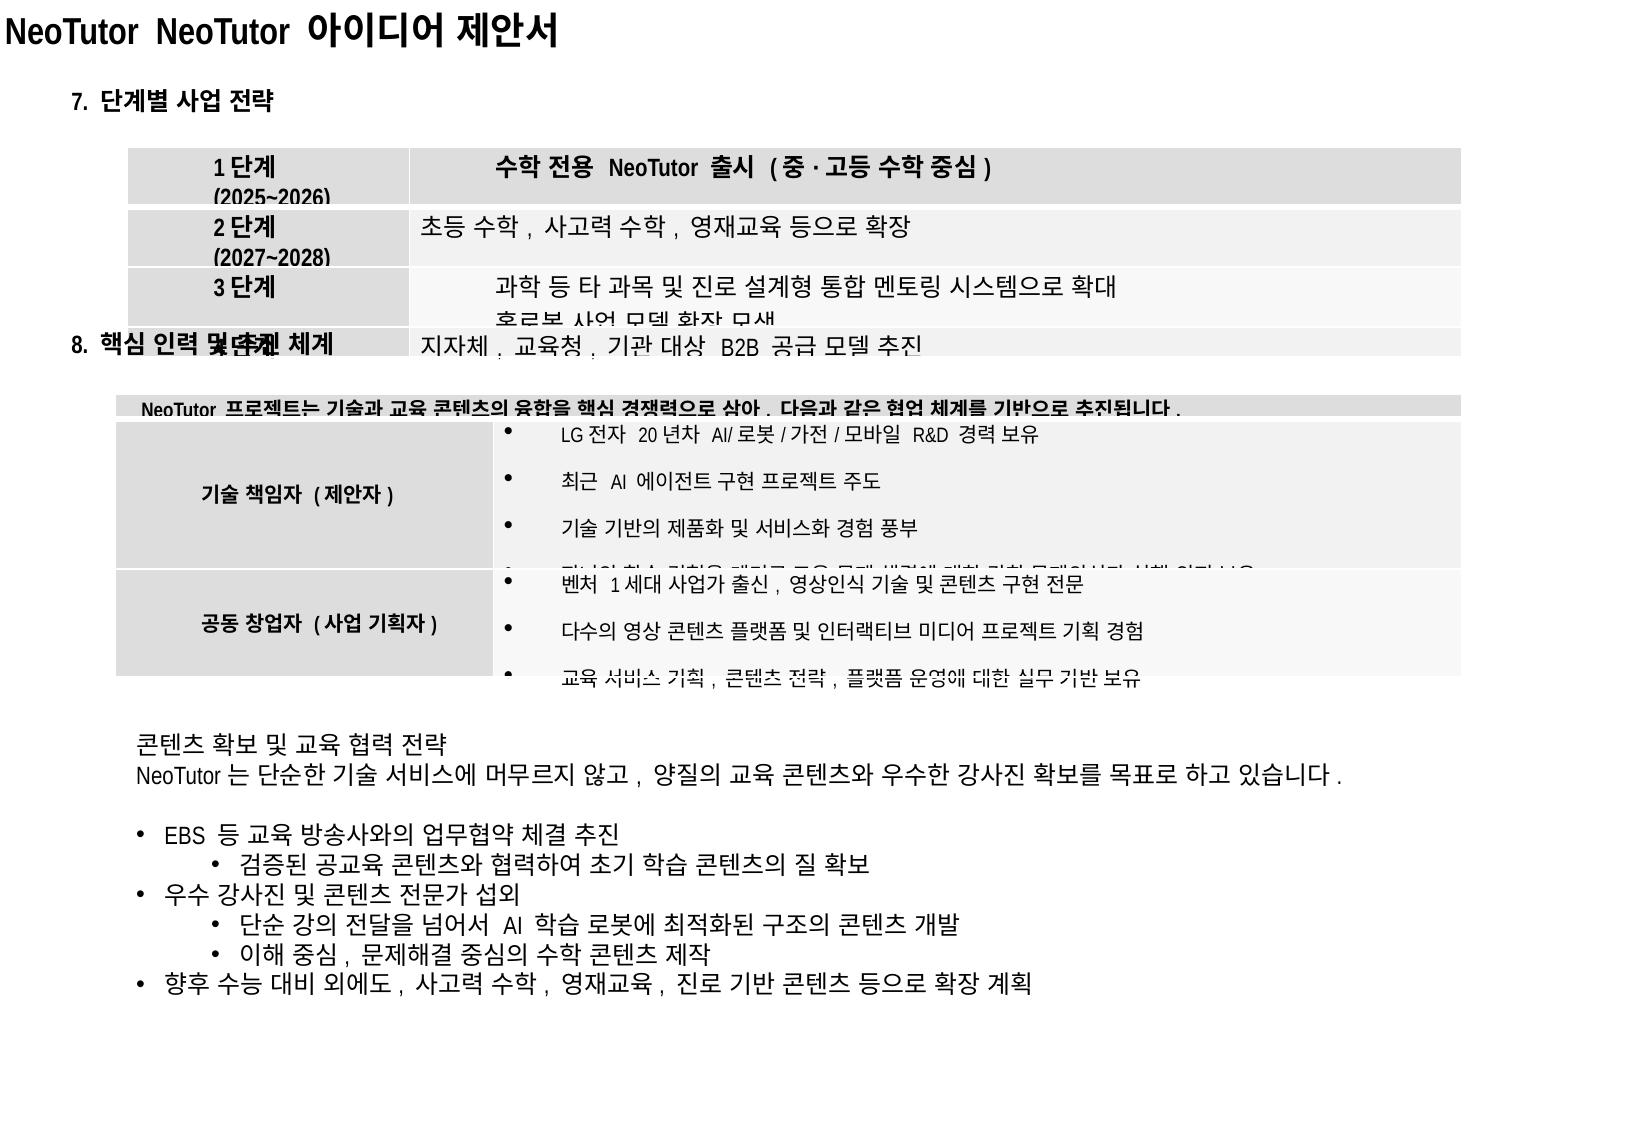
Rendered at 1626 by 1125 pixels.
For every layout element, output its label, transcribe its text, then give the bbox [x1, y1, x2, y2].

table_cell 과학 등 타 과목 및 진로 설계형 통합 멘토링 시스템으로 확대 홈로봇 사업 모델 확장 모색 [410, 268, 1461, 320]
text_box 7. 단계별 사업 전략 [56, 78, 1486, 123]
table_cell 기술 책임자 (제안자) [116, 422, 493, 568]
table_cell LG전자 20년차 AI/로봇/가전/모바일 R&D 경력 보유 최근 AI 에이전트 구현 프로젝트 주도 기술 기반의 제품화 및 서비스화 경험 풍부 자녀의 학습 경험을 계기로 교육 문제 해결에 대한 강한 문제의식과 실행 의지 보유 [494, 422, 1461, 568]
table_cell 벤처 1세대 사업가 출신, 영상인식 기술 및 콘텐츠 구현 전문 다수의 영상 콘텐츠 플랫폼 및 인터랙티브 미디어 프로젝트 기획 경험 교육 서비스 기획, 콘텐츠 전략, 플랫폼 운영에 대한 실무 기반 보유 [494, 570, 1461, 676]
table_header 수학 전용 NeoTutor 출시 (중·고등 수학 중심) [410, 148, 1461, 204]
table_header NeoTutor 프로젝트는 기술과 교육 콘텐츠의 융합을 핵심 경쟁력으로 삼아, 다음과 같은 협업 체계를 기반으로 추진됩니다. [116, 395, 1461, 416]
table_cell 공동 창업자 (사업 기획자) [116, 570, 493, 676]
text_box 콘텐츠 확보 및 교육 협력 전략 NeoTutor는 단순한 기술 서비스에 머무르지 않고, 양질의 교육 콘텐츠와 우수한 강사진 확보를 목표로 하고 있습니다. EBS 등 교육 방송사와의 업무협약 체결 추진 검증된 공교육 콘텐츠와 협력하여 초기 학습 콘텐츠의 질 확보 우수 강사진 및 콘텐츠 전문가 섭외 단순 강의 전달을 넘어서 AI 학습 로봇에 최적화된 구조의 콘텐츠 개발 이해 중심, 문제해결 중심의 수학 콘텐츠 제작 향후 수능 대비 외에도, 사고력 수학, 영재교육, 진로 기반 콘텐츠 등으로 확장 계획 [121, 722, 1551, 1007]
table_header 1단계(2025~2026) [128, 148, 409, 204]
text_box [350, 496, 381, 542]
table_cell 초등 수학, 사고력 수학, 영재교육 등으로 확장 [410, 210, 1461, 266]
table_cell 2단계 (2027~2028) [128, 210, 409, 266]
text_box 8. 핵심 인력 및 추진 체계 [56, 320, 1486, 366]
text_box NeoTutor NeoTutor 아이디어 제안서 [4, 7, 560, 98]
table_cell 3단계 [128, 268, 409, 320]
